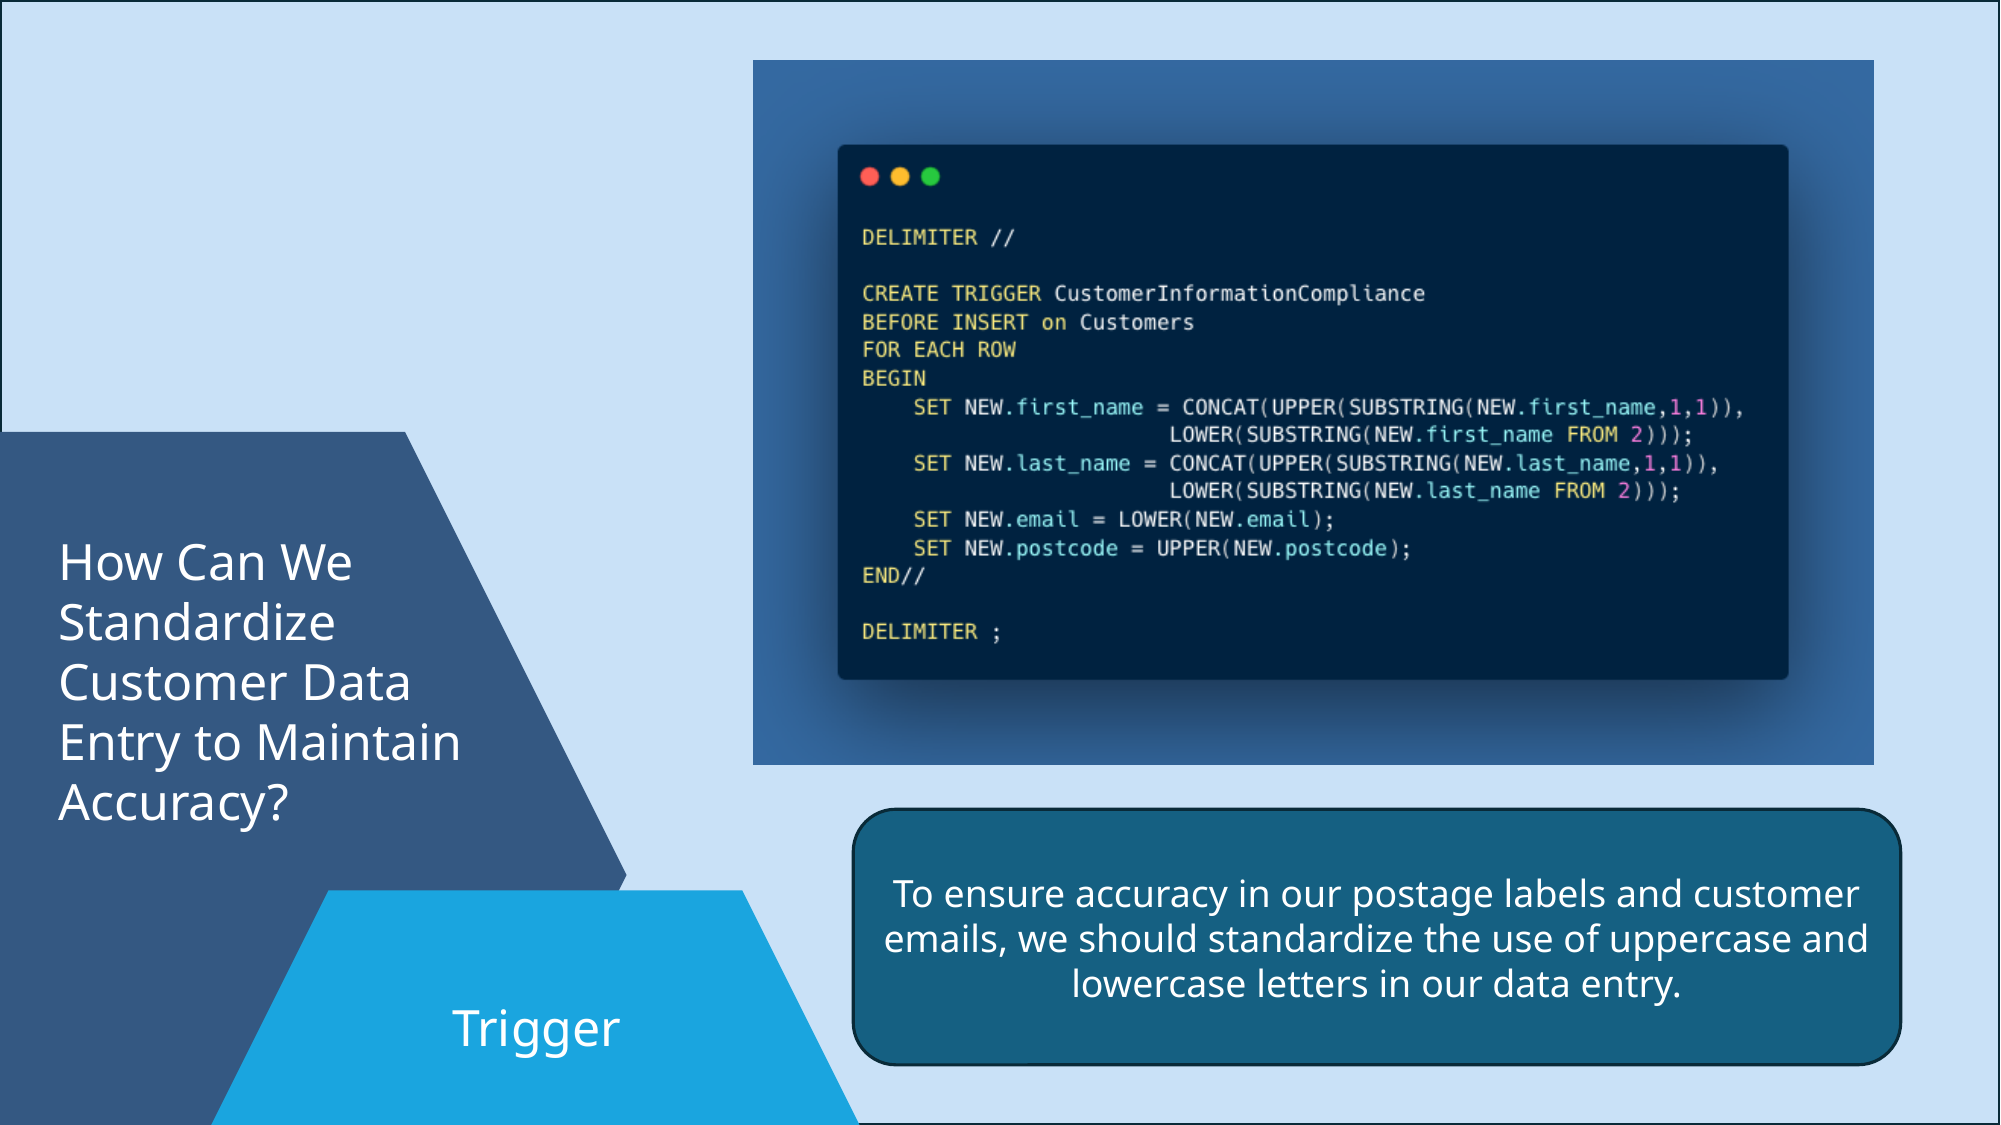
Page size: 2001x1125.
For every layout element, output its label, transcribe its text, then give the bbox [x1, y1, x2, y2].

text_box Trigger [437, 989, 878, 1064]
text_box To ensure accuracy in our postage labels and customer emails, we should standardize the use of uppercase and lowercase letters in our data entry. [851, 807, 1903, 1067]
text_box How Can We Standardize Customer Data Entry to Maintain Accuracy? [43, 522, 536, 838]
picture [752, 59, 1874, 765]
text_box [0, 430, 629, 1125]
text_box [209, 888, 862, 1125]
text_box [0, 0, 2000, 1125]
